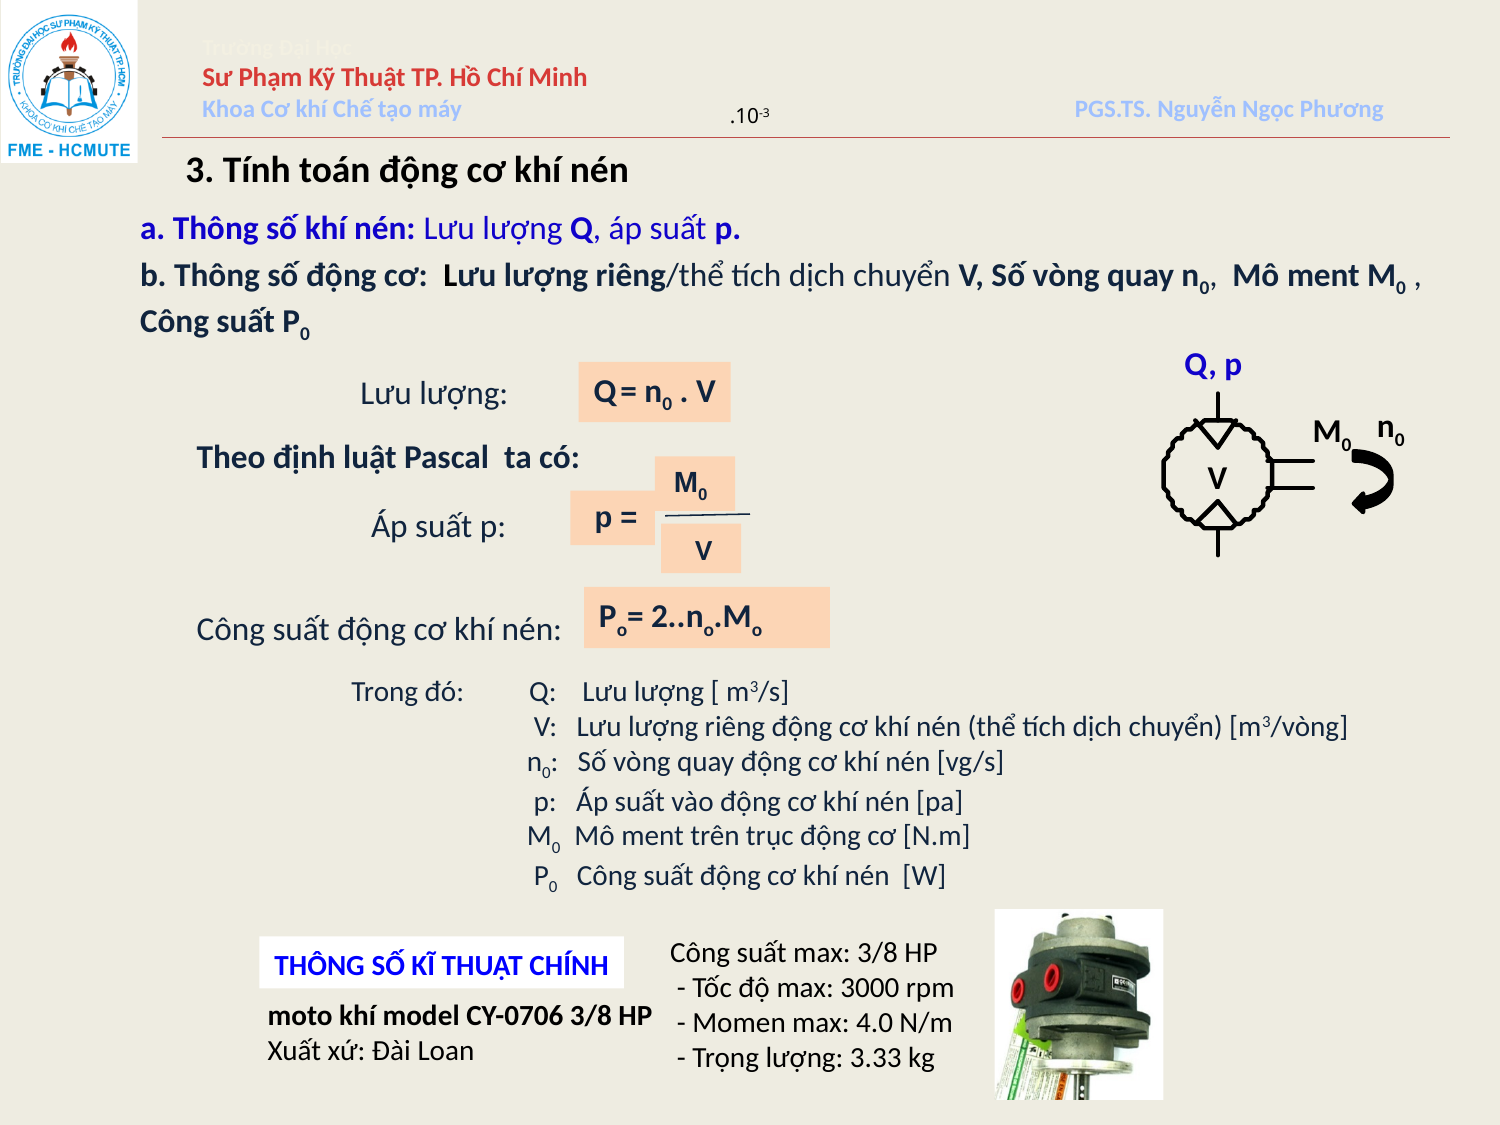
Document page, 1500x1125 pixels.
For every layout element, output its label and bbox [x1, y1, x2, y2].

picture [0, 1, 138, 137]
text_box [0, 137, 1500, 1101]
